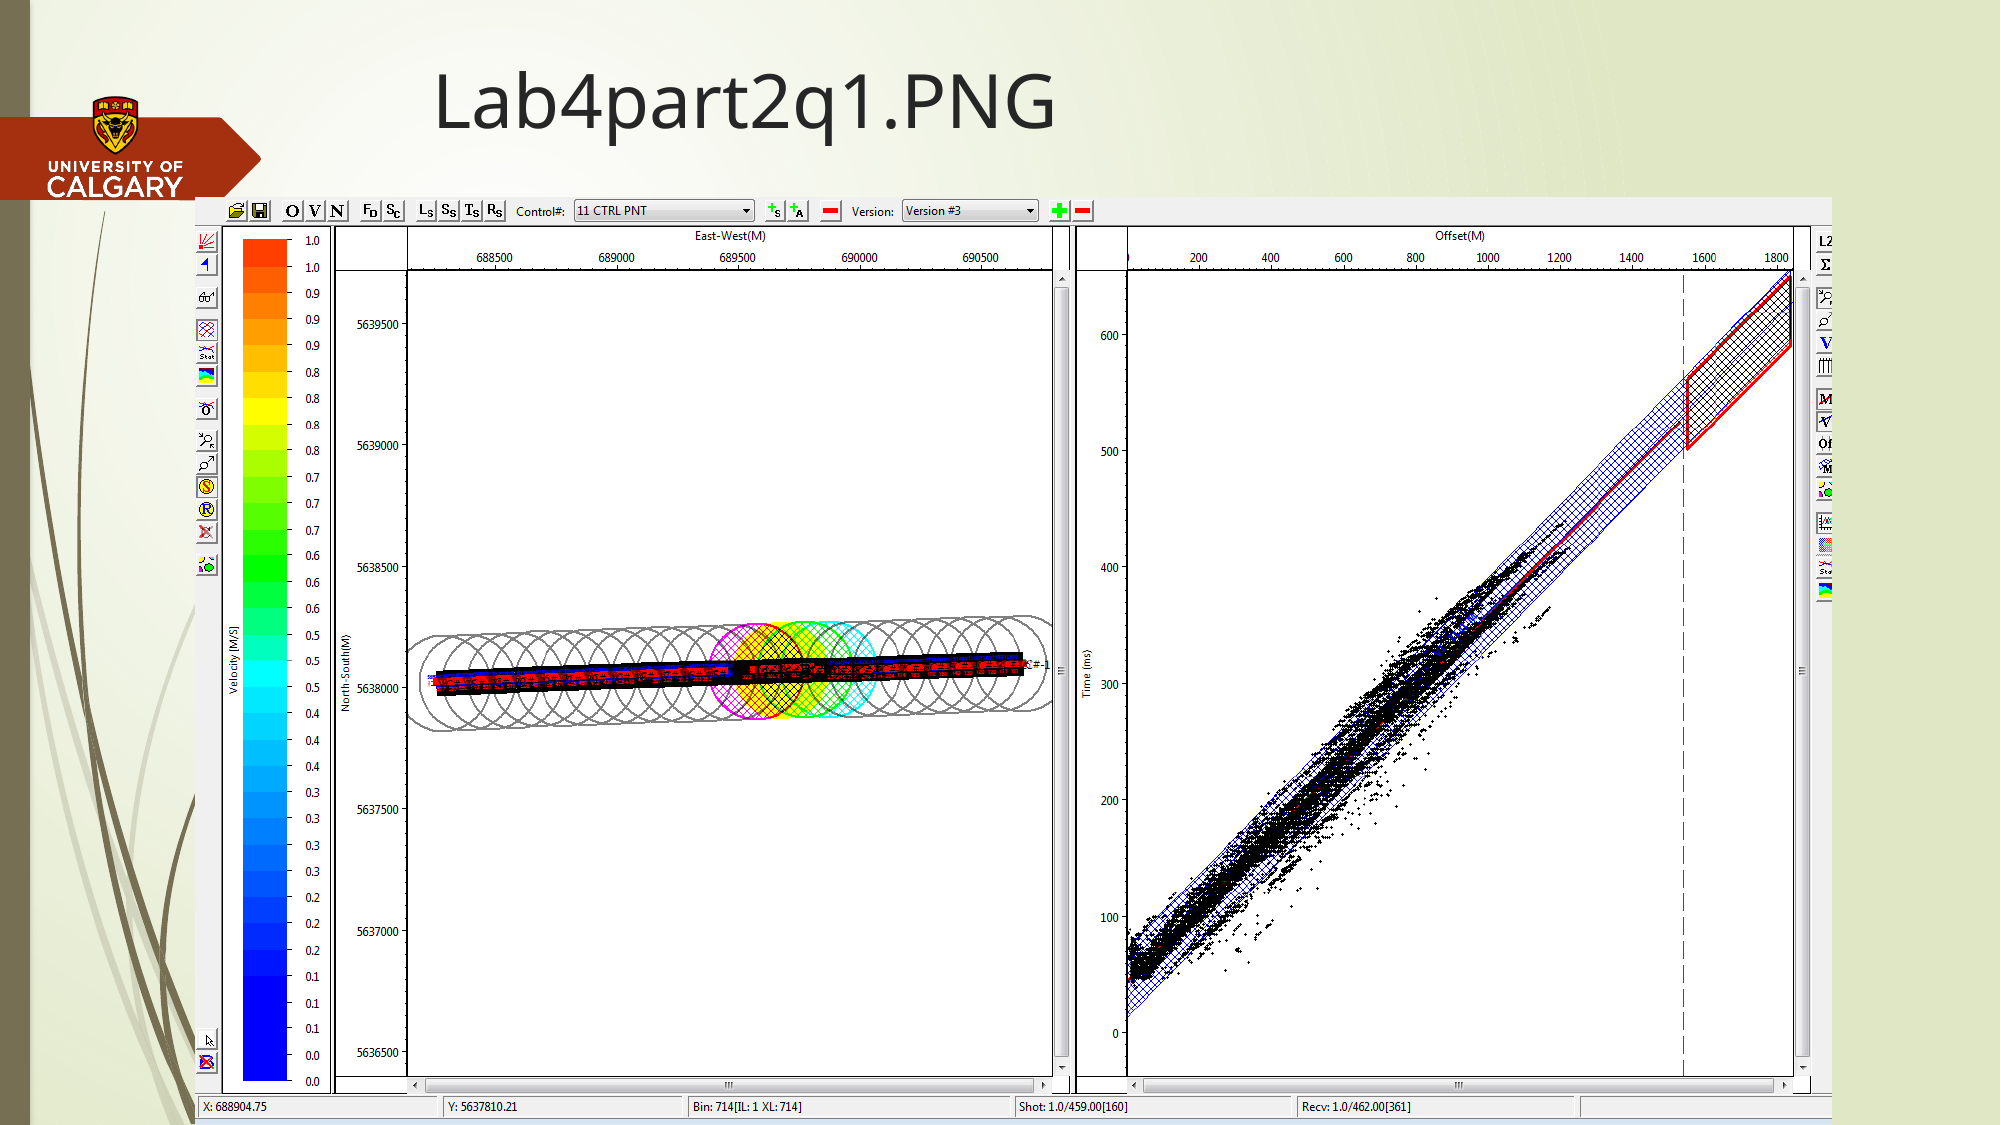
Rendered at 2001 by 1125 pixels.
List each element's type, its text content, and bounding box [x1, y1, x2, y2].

title Lab4part2q1.PNG [417, 46, 1880, 257]
picture [14, 84, 215, 211]
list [195, 197, 1832, 1125]
